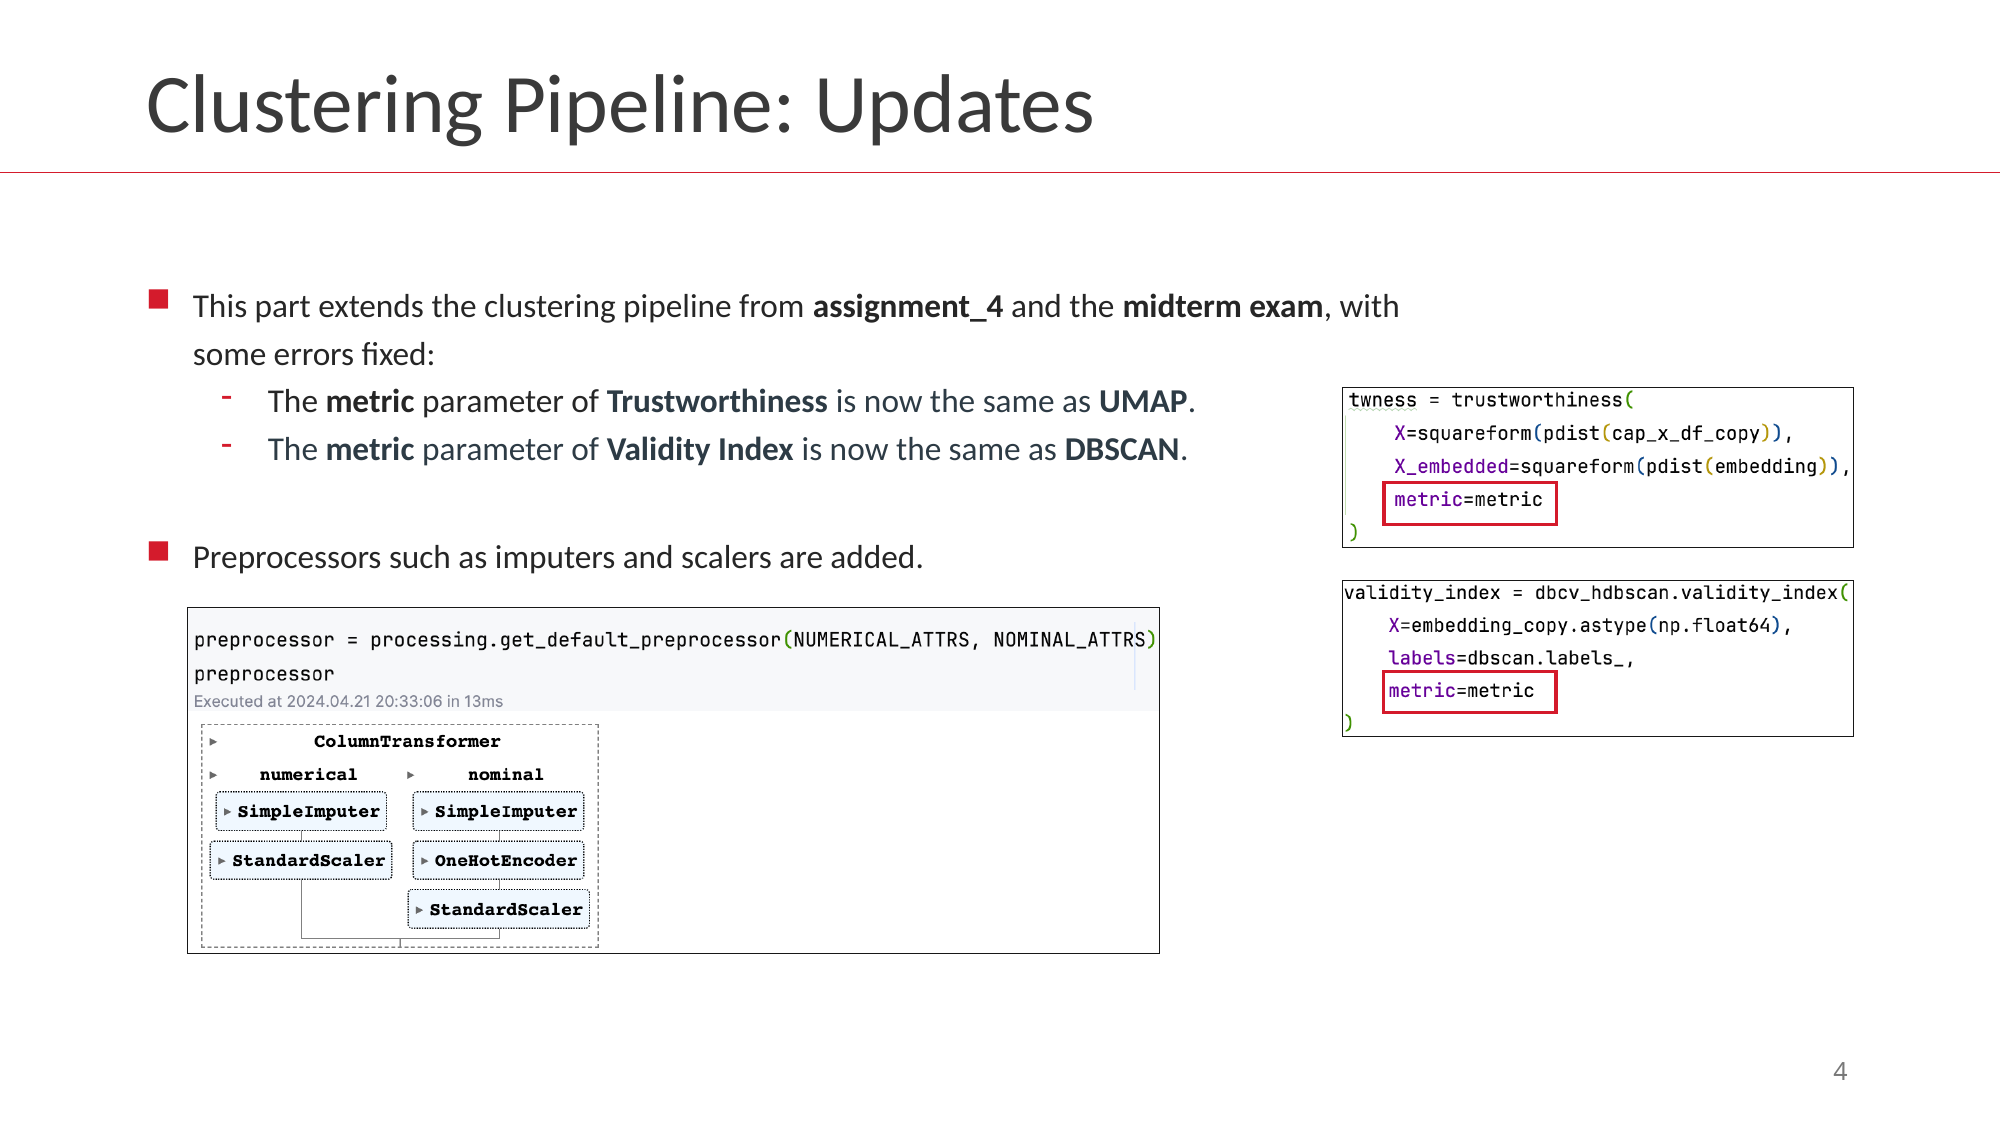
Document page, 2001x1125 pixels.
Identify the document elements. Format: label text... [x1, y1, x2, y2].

picture [1341, 580, 1855, 738]
text_box Preprocessors such as imputers and scalers are added. [131, 520, 1470, 583]
picture [187, 606, 1161, 954]
text_box Clustering Pipeline: Updates [131, 0, 1716, 157]
slide_number 4 [1412, 1042, 1863, 1103]
text_box [0, 170, 2000, 175]
picture [1341, 387, 1855, 549]
text_box This part extends the clustering pipeline from assignment_4 and the midterm exam, with some errors fixed: The metric parameter of Trustworthiness is now the same as UMAP. The metric parameter of Validity Index is now the same as DBSCAN. [131, 268, 1470, 475]
